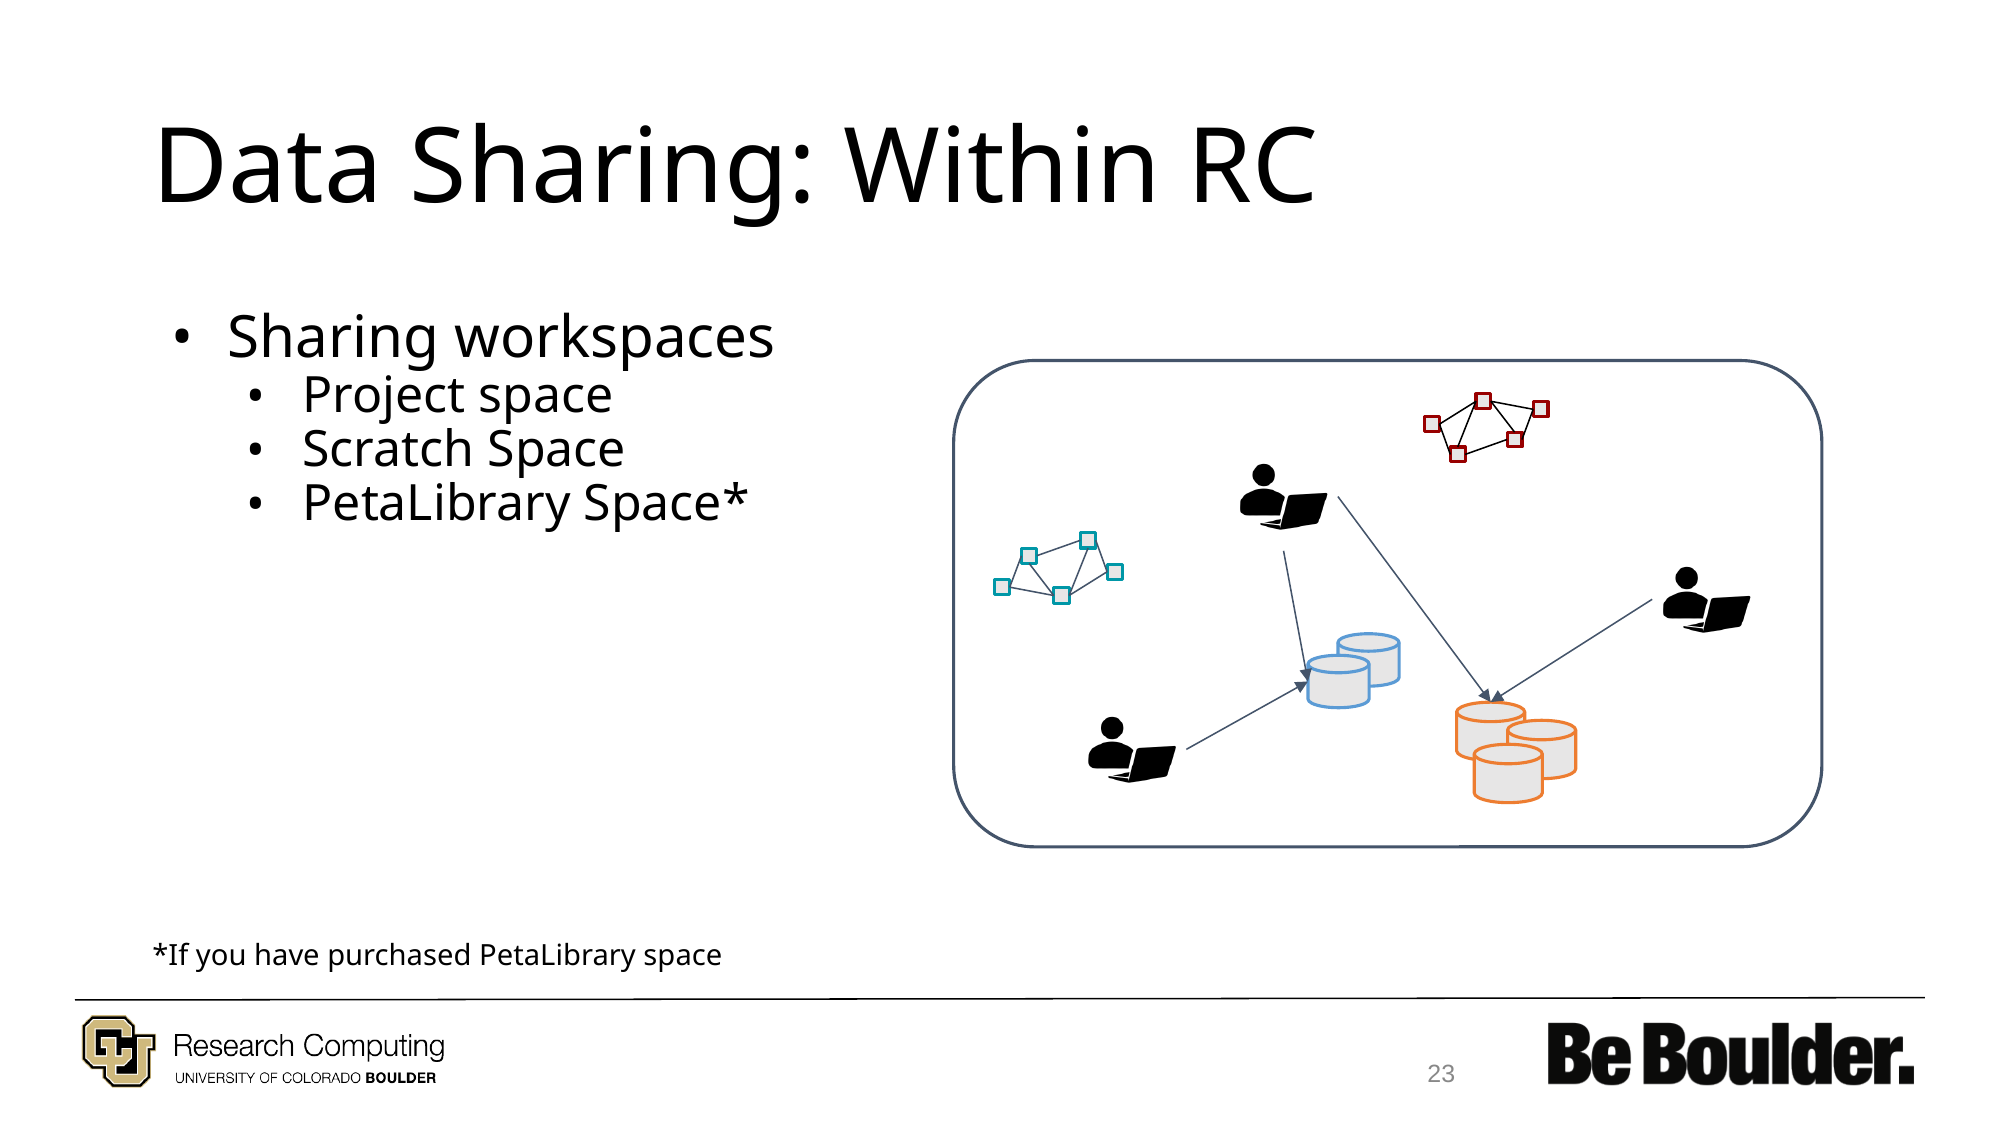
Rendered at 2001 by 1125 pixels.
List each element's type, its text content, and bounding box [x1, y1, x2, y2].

picture [1524, 1015, 1938, 1088]
list Sharing workspaces Project space Scratch Space PetaLibrary Space* *If you have purchased PetaLibrary space [137, 299, 1863, 983]
title Data Sharing: Within RC [137, 59, 1863, 278]
picture [81, 1015, 444, 1088]
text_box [953, 360, 1823, 848]
slide_number ‹#› [1412, 1042, 1525, 1103]
